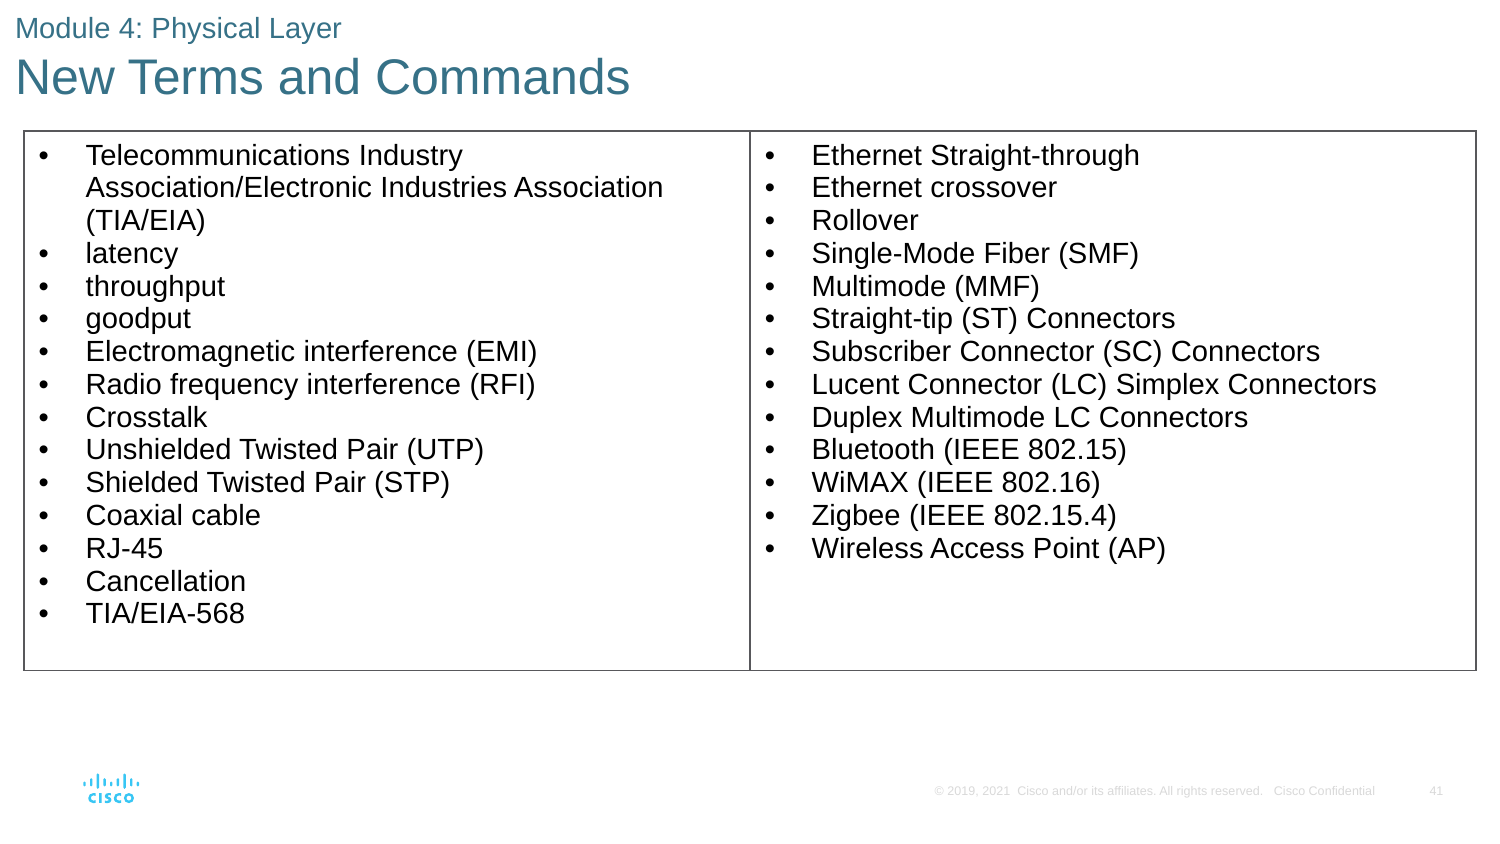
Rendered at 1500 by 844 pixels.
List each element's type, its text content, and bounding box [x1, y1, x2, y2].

title Module 4: Physical Layer New Terms and Commands [0, 6, 1500, 107]
table_header Ethernet Straight-through Ethernet crossover Rollover Single-Mode Fiber (SMF) Multimode (MMF) Straight-tip (ST) Connectors Subscriber Connector (SC) Connectors Lucent Connector (LC) Simplex Connectors Duplex Multimode LC Connectors Bluetooth (IEEE 802.15) WiMAX (IEEE 802.16) Zigbee (IEEE 802.15.4) Wireless Access Point (AP) [751, 132, 1475, 670]
table_header Telecommunications Industry Association/Electronic Industries Association (TIA/EIA) latency throughput goodput Electromagnetic interference (EMI) Radio frequency interference (RFI) Crosstalk Unshielded Twisted Pair (UTP) Shielded Twisted Pair (STP) Coaxial cable RJ-45 Cancellation TIA/EIA-568 [25, 132, 749, 670]
